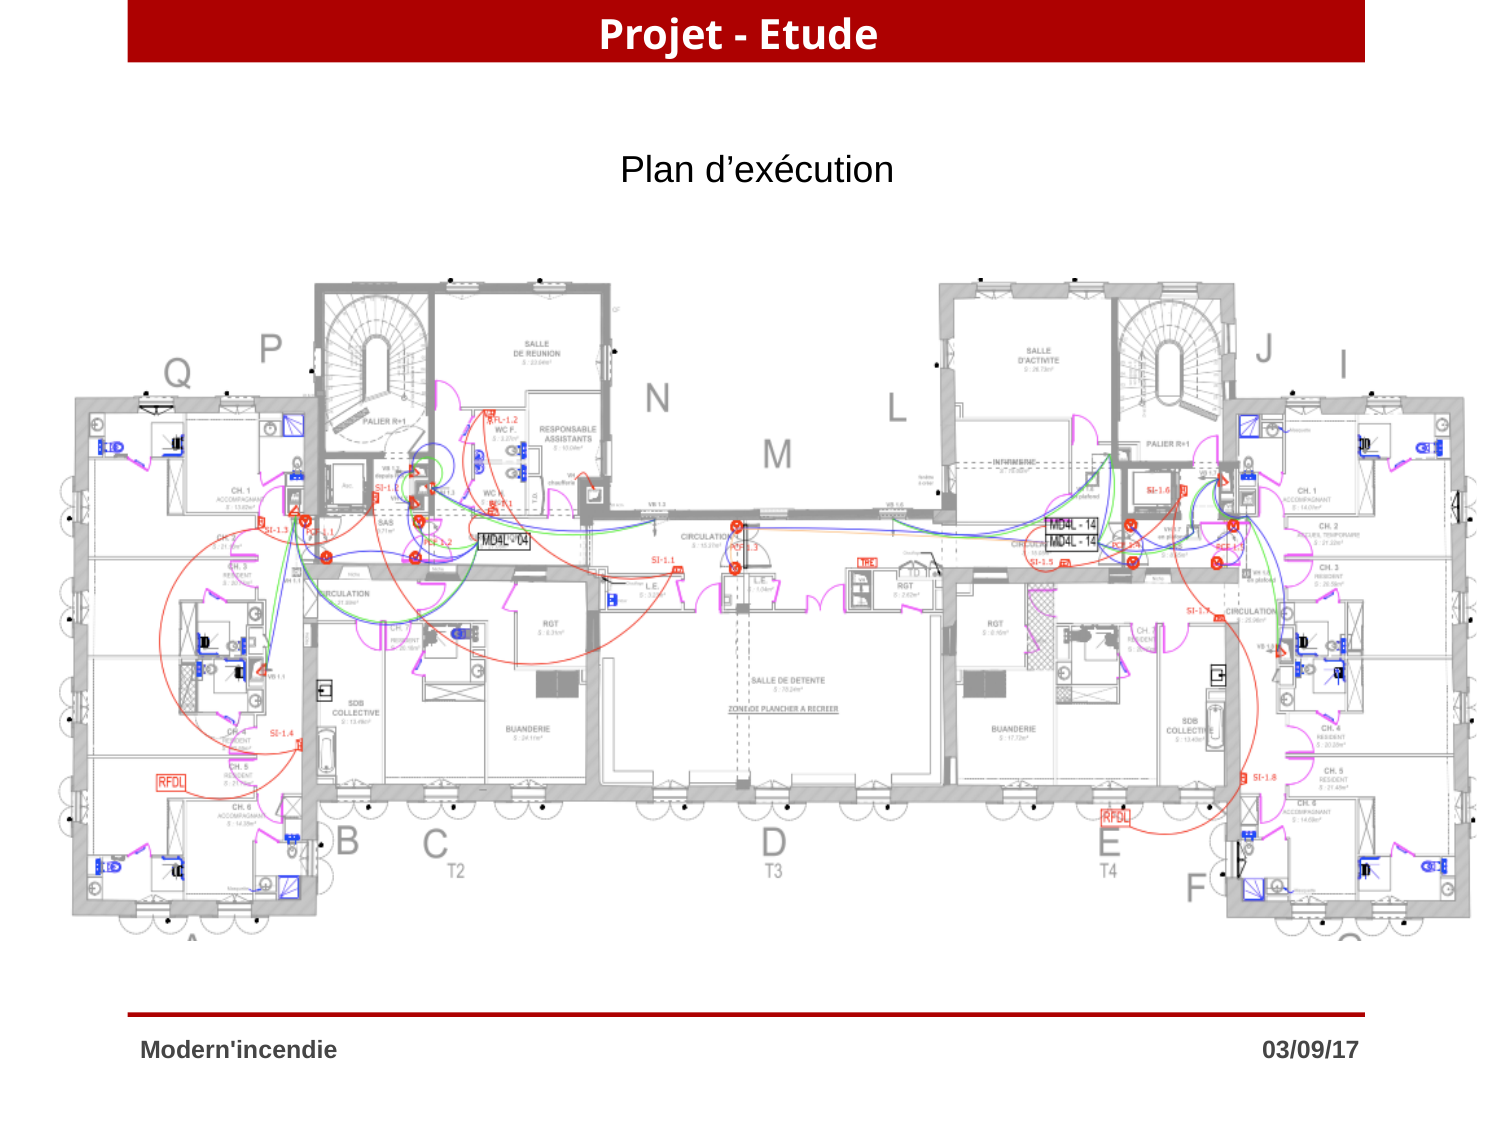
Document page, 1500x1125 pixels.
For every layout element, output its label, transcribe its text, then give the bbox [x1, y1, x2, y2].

footer Modern'incendie [125, 1018, 925, 1079]
text_box Projet - Etude [242, 0, 1247, 65]
text_box [148, 0, 1340, 67]
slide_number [1025, 1018, 1375, 1079]
text_box Plan d’exécution [605, 137, 920, 197]
picture [52, 278, 1478, 942]
